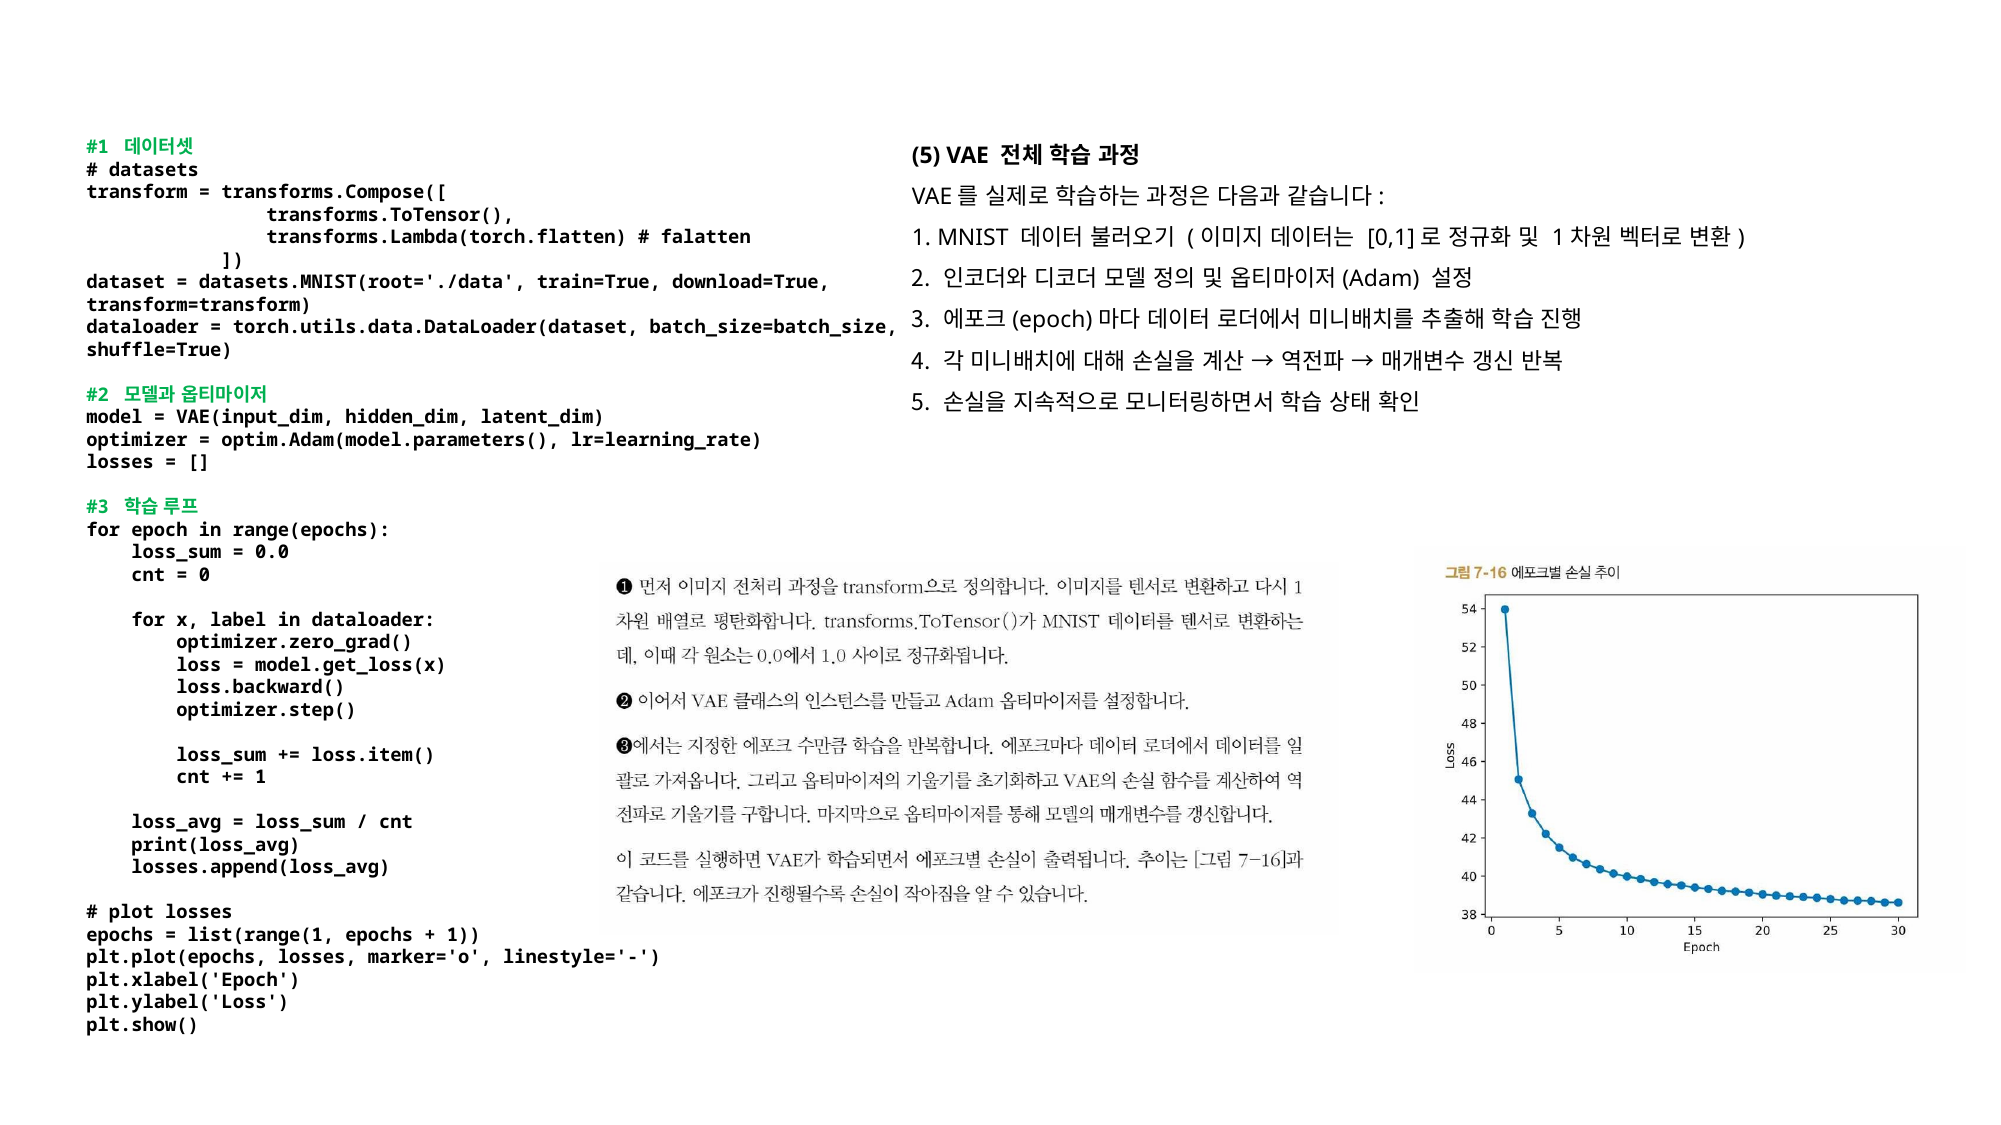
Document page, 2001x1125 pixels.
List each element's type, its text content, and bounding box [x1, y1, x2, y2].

text_box #1 데이터셋 # datasets transform = transforms.Compose([ transforms.ToTensor(), transforms.Lambda(torch.flatten) # falatten ]) dataset = datasets.MNIST(root='./data', train=True, download=True, transform=transform) dataloader = torch.utils.data.DataLoader(dataset, batch_size=batch_size, shuffle=True) #2 모델과 옵티마이저 model = VAE(input_dim, hidden_dim, latent_dim) optimizer = optim.Adam(model.parameters(), lr=learning_rate) losses = [] #3 학습 루프 for epoch in range(epochs): loss_sum = 0.0 cnt = 0 for x, label in dataloader: optimizer.zero_grad() loss = model.get_loss(x) loss.backward() optimizer.step() loss_sum += loss.item() cnt += 1 loss_avg = loss_sum / cnt print(loss_avg) losses.append(loss_avg) # plot losses epochs = list(range(1, epochs + 1)) plt.plot(epochs, losses, marker='o', linestyle='-') plt.xlabel('Epoch') plt.ylabel('Loss') plt.show() [71, 127, 969, 1043]
picture [599, 562, 1339, 935]
picture [1414, 546, 1966, 973]
text_box (5) VAE 전체 학습 과정 VAE를 실제로 학습하는 과정은 다음과 같습니다: MNIST 데이터 불러오기 (이미지 데이터는 [0,1]로 정규화 및 1차원 벡터로 변환) 인코더와 디코더 모델 정의 및 옵티마이저(Adam) 설정 에포크(epoch)마다 데이터 로더에서 미니배치를 추출해 학습 진행 각 미니배치에 대해 손실을 계산 → 역전파 → 매개변수 갱신 반복 손실을 지속적으로 모니터링하면서 학습 상태 확인 [897, 119, 1898, 423]
